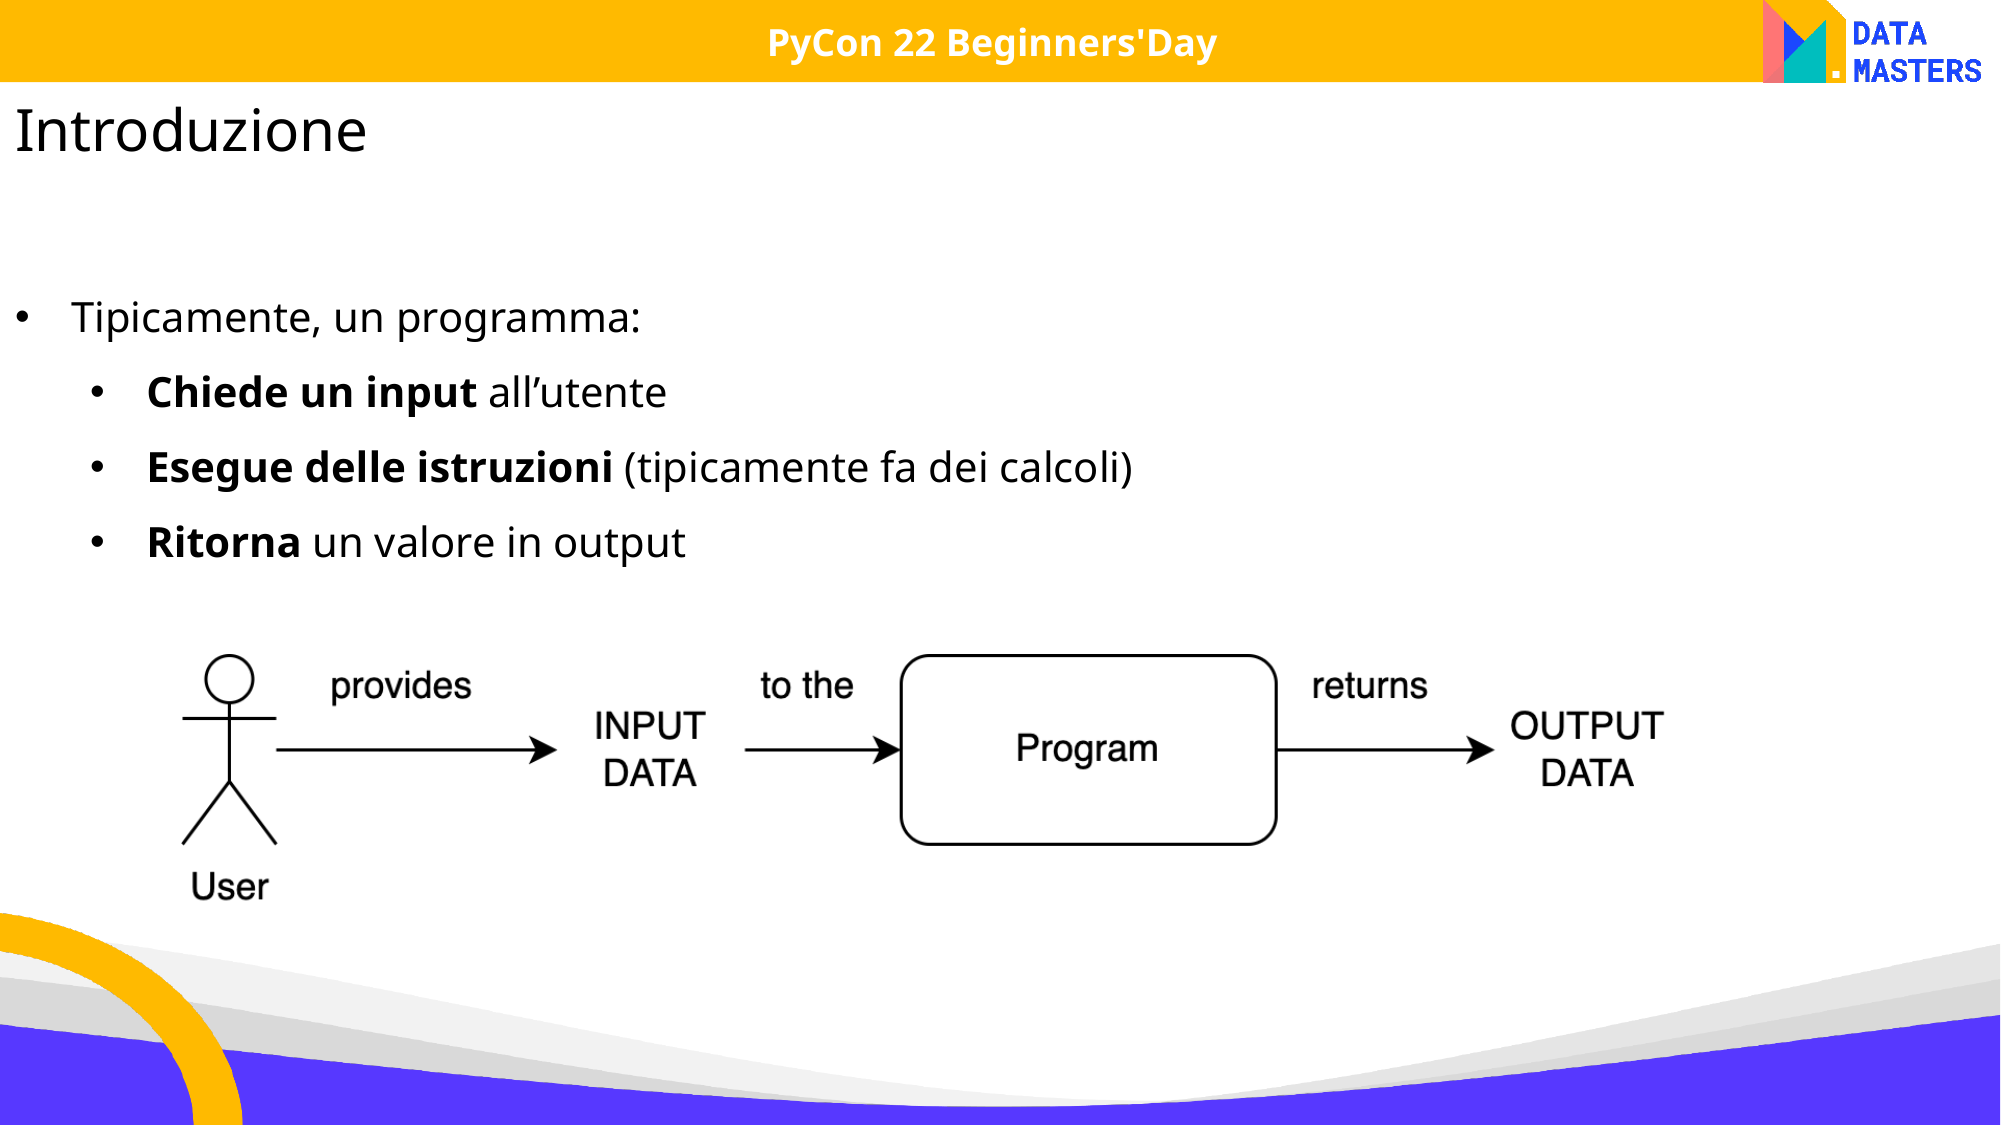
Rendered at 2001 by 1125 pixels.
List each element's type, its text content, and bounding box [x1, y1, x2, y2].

text_box Tipicamente, un programma: Chiede un input all’utente Esegue delle istruzioni (tipicamente fa dei calcoli) Ritorna un valore in output [0, 258, 1417, 574]
picture [1763, 0, 1983, 90]
text_box PyCon 22 Beginners'Day [242, 11, 1743, 72]
picture [0, 654, 2001, 1125]
text_box Introduzione [0, 85, 1445, 171]
